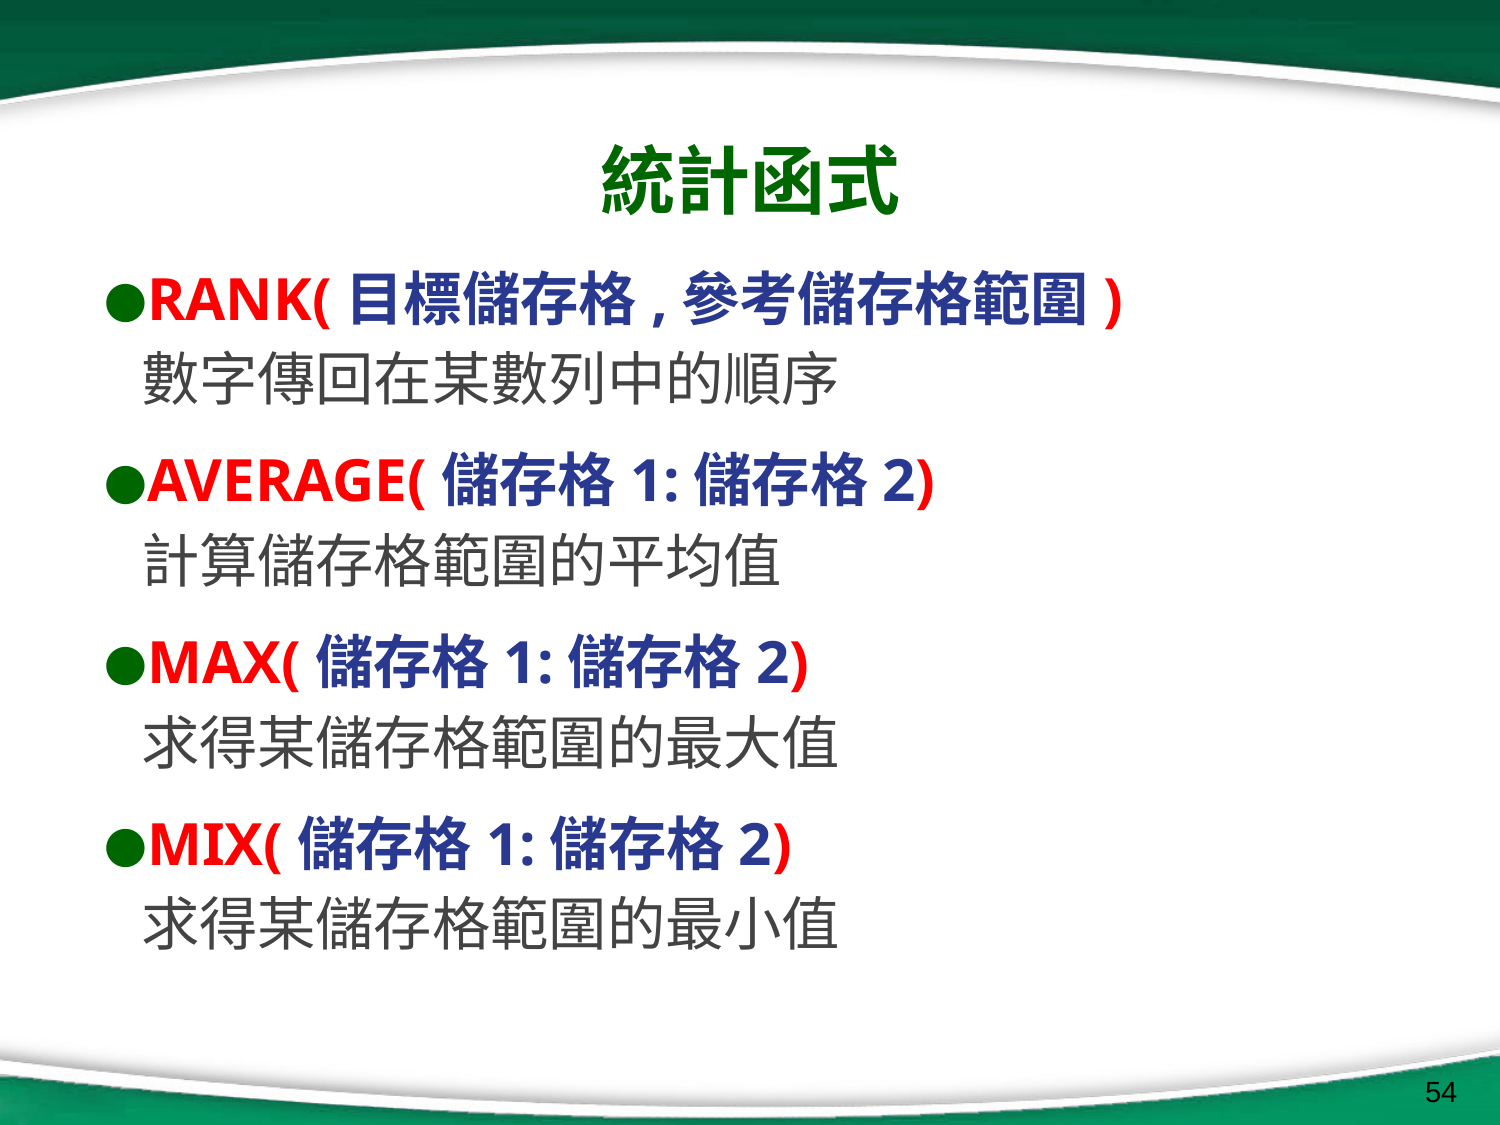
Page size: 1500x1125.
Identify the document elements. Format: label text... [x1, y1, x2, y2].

picture [0, 0, 1500, 1125]
slide_number ‹#› [1410, 1056, 1500, 1125]
title 統計函式 [51, 112, 1449, 236]
list RANK(目標儲存格,參考儲存格範圍) 數字傳回在某數列中的順序 AVERAGE(儲存格1:儲存格2) 計算儲存格範圍的平均值 MAX(儲存格1:儲存格2) 求得某儲存格範圍的最大值 MIX(儲存格1:儲存格2) 求得某儲存格範圍的最小值 [51, 236, 1449, 967]
